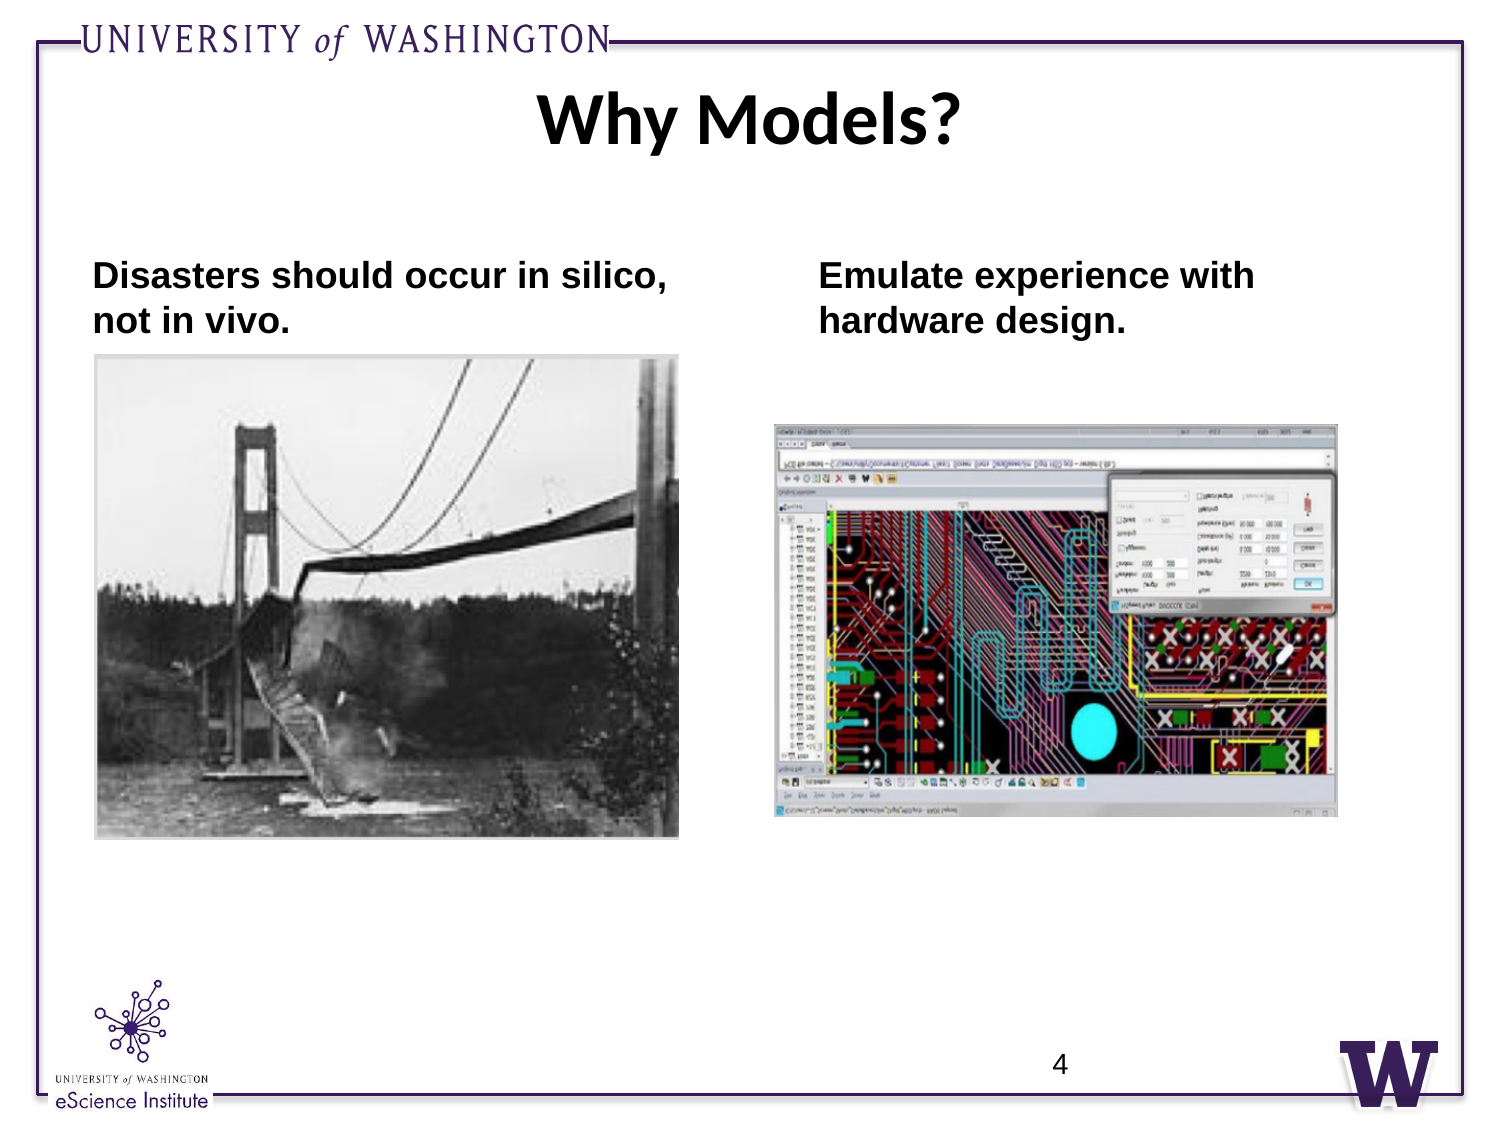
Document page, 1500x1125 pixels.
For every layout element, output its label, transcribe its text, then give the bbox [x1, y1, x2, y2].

picture [81, 24, 609, 61]
picture [48, 978, 213, 1113]
picture [92, 354, 679, 841]
picture [774, 424, 1338, 817]
picture [1340, 1041, 1438, 1093]
title Why Models? [75, 62, 1425, 200]
picture [1340, 1096, 1438, 1107]
text_box Emulate experience with hardware design. [803, 243, 1425, 349]
text_box Disasters should occur in silico, not in vivo. [77, 243, 694, 349]
slide_number 4 [1037, 1037, 1325, 1098]
